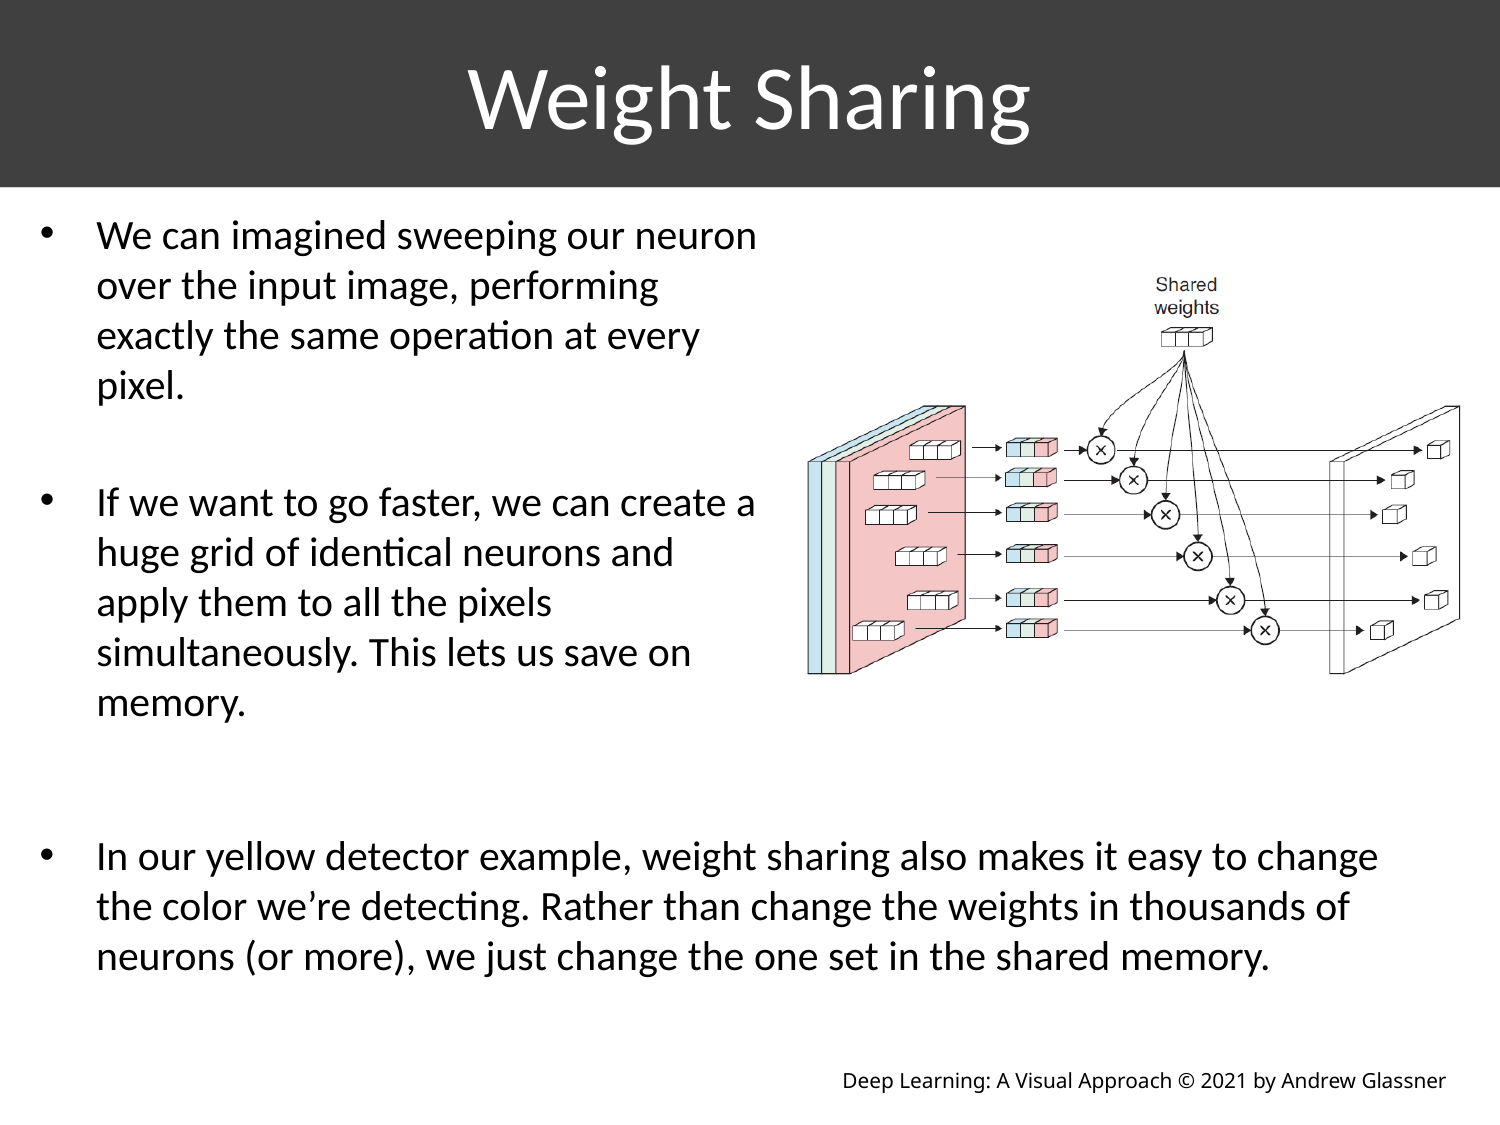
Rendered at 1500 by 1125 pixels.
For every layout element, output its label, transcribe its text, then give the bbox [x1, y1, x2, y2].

text_box Deep Learning: A Visual Approach © 2021 by Andrew Glassner [827, 1060, 1500, 1100]
title Weight Sharing [0, 0, 1500, 188]
text_box In our yellow detector example, weight sharing also makes it easy to change the color we’re detecting. Rather than change the weights in thousands of neurons (or more), we just change the one set in the shared memory. [24, 821, 1397, 987]
picture [758, 262, 1500, 683]
list We can imagined sweeping our neuron over the input image, performing exactly the same operation at every pixel. If we want to go faster, we can create a huge grid of identical neurons and apply them to all the pixels simultaneously. This lets us save on memory. [24, 200, 785, 821]
